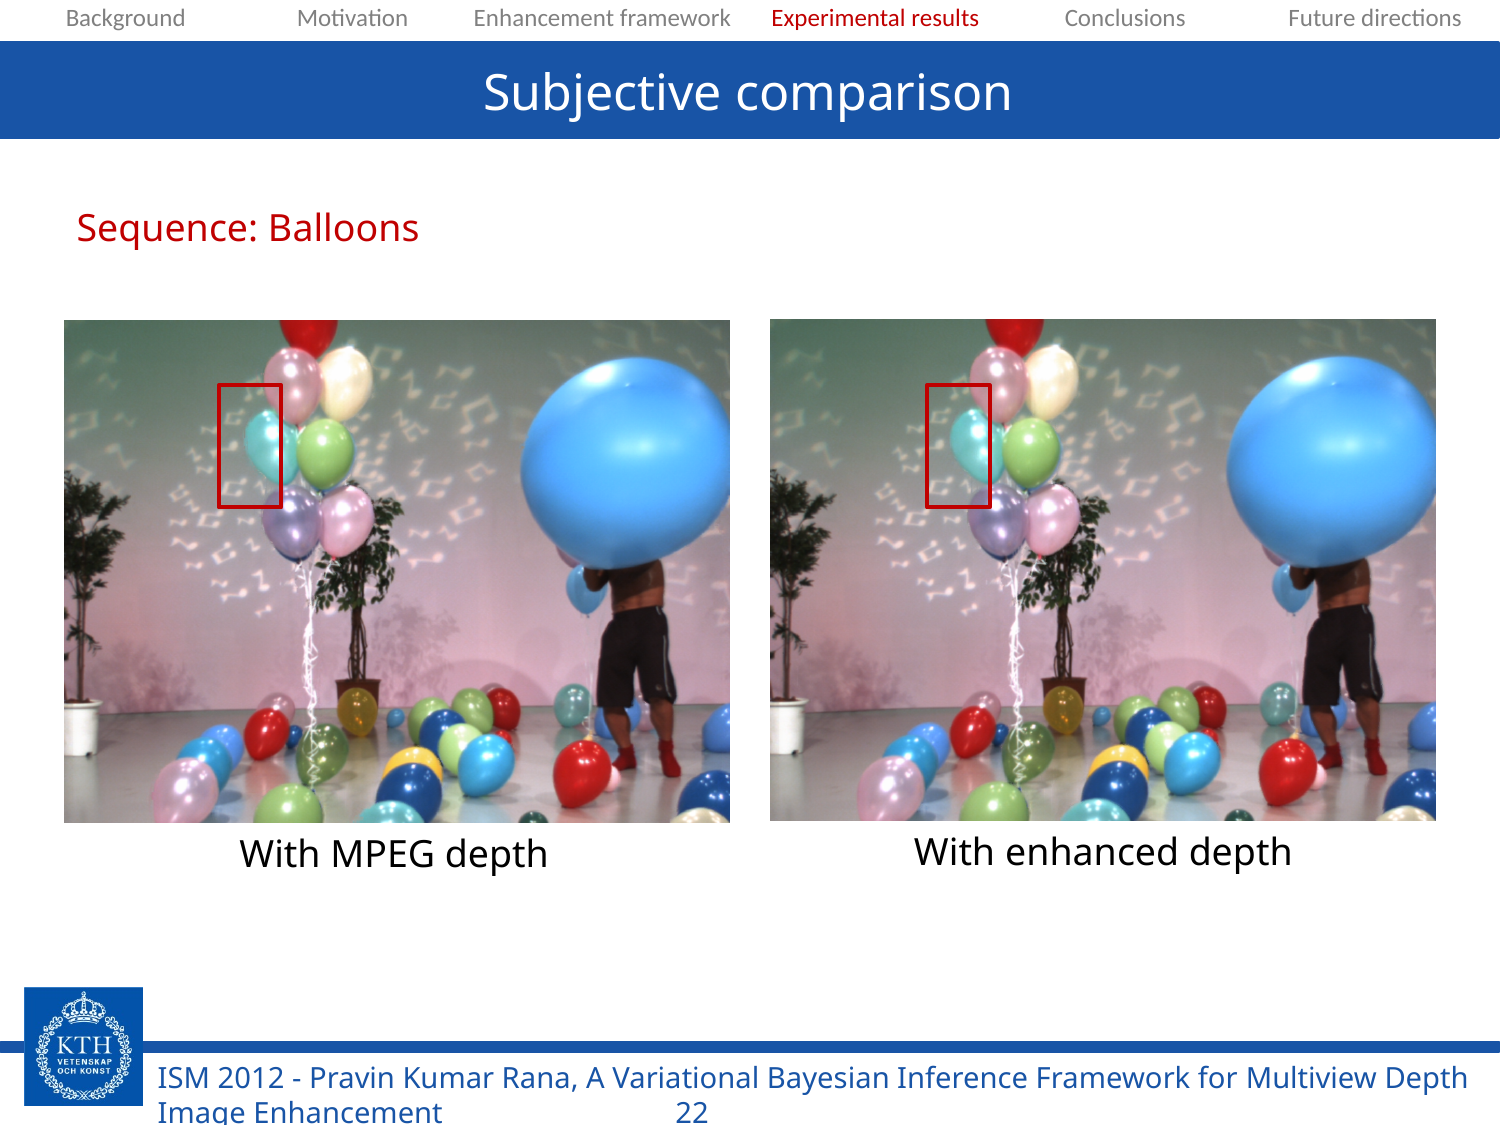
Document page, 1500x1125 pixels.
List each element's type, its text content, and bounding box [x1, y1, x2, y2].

text_box Sequence: Balloons [61, 196, 435, 256]
text_box With MPEG depth [224, 831, 564, 882]
table_header Background [1, 0, 251, 43]
table_header Future directions [1250, 0, 1500, 43]
text_box Subjective comparison [0, 41, 1500, 139]
table_header Experimental results [751, 0, 1000, 43]
picture [64, 320, 731, 823]
text_box ISM 2012 - Pravin Kumar Rana, A Variational Bayesian Inference Framework for Multiview Depth Image Enhancement 22 [142, 1113, 1497, 1125]
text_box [0, 987, 1499, 1107]
picture [769, 318, 1436, 821]
table_header Enhancement framework [455, 0, 751, 43]
table_header Conclusions [1000, 0, 1250, 43]
text_box With enhanced depth [899, 829, 1308, 881]
table_header Motivation [251, 0, 455, 43]
